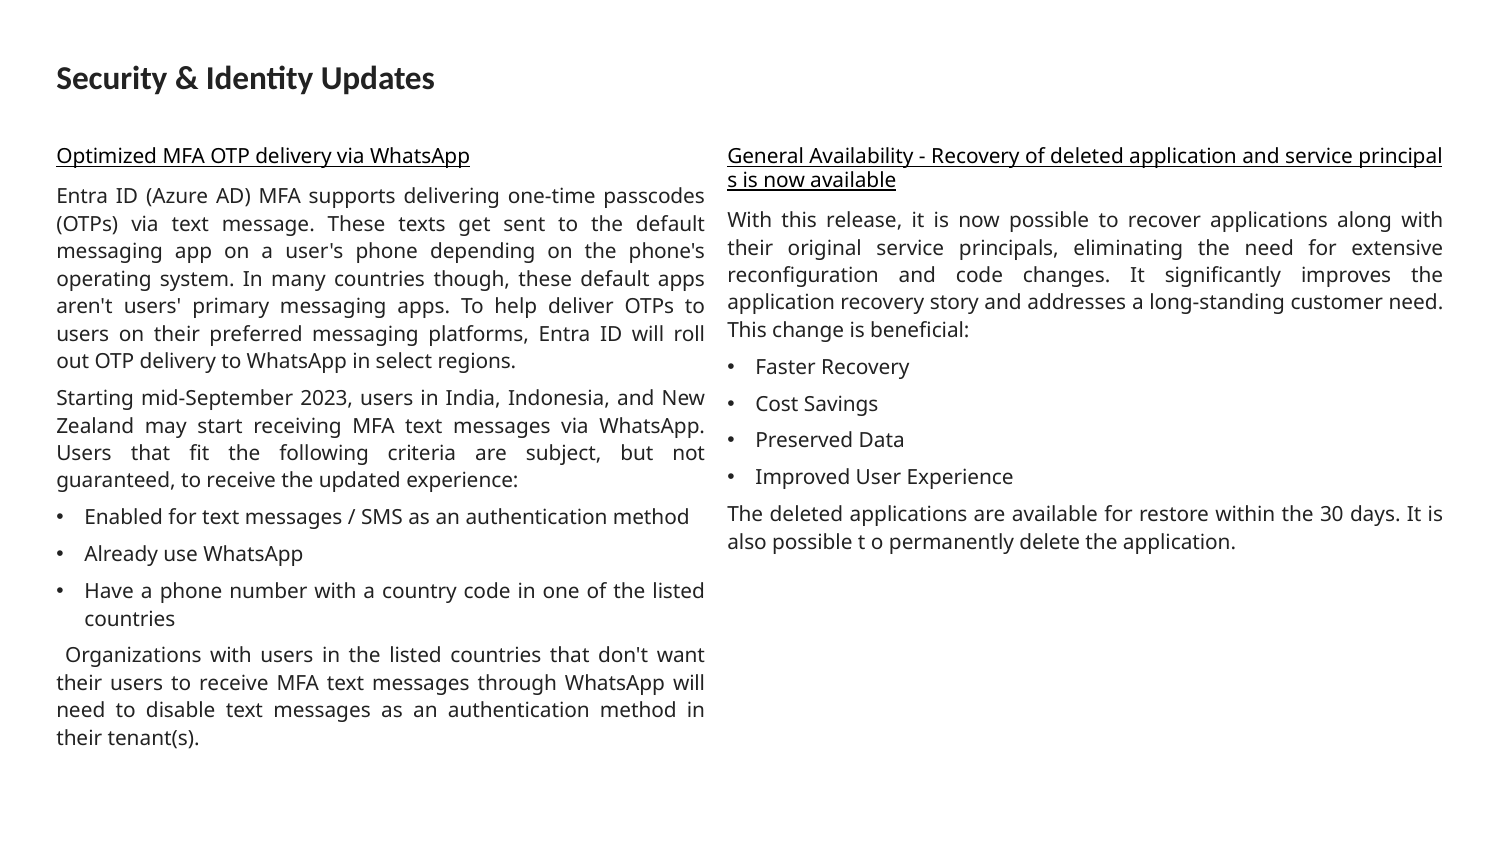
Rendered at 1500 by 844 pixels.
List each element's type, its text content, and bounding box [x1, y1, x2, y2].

list General Availability - Recovery of deleted application and service principals is now available With this release, it is now possible to recover applications along with their original service principals, eliminating the need for extensive reconfiguration and code changes. It significantly improves the application recovery story and addresses a long-standing customer need. This change is beneficial: Faster Recovery Cost Savings Preserved Data Improved User Experience The deleted applications are available for restore within the 30 days. It is also possible t o permanently delete the application. [727, 140, 1444, 760]
list Optimized MFA OTP delivery via WhatsApp Entra ID (Azure AD) MFA supports delivering one-time passcodes (OTPs) via text message. These texts get sent to the default messaging app on a user's phone depending on the phone's operating system. In many countries though, these default apps aren't users' primary messaging apps. To help deliver OTPs to users on their preferred messaging platforms, Entra ID will roll out OTP delivery to WhatsApp in select regions. Starting mid-September 2023, users in India, Indonesia, and New Zealand may start receiving MFA text messages via WhatsApp. Users that fit the following criteria are subject, but not guaranteed, to receive the updated experience: Enabled for text messages / SMS as an authentication method Already use WhatsApp Have a phone number with a country code in one of the listed countries Organizations with users in the listed countries that don't want their users to receive MFA text messages through WhatsApp will need to disable text messages as an authentication method in their tenant(s). [56, 140, 706, 760]
title Security & Identity Updates [56, 56, 1444, 113]
